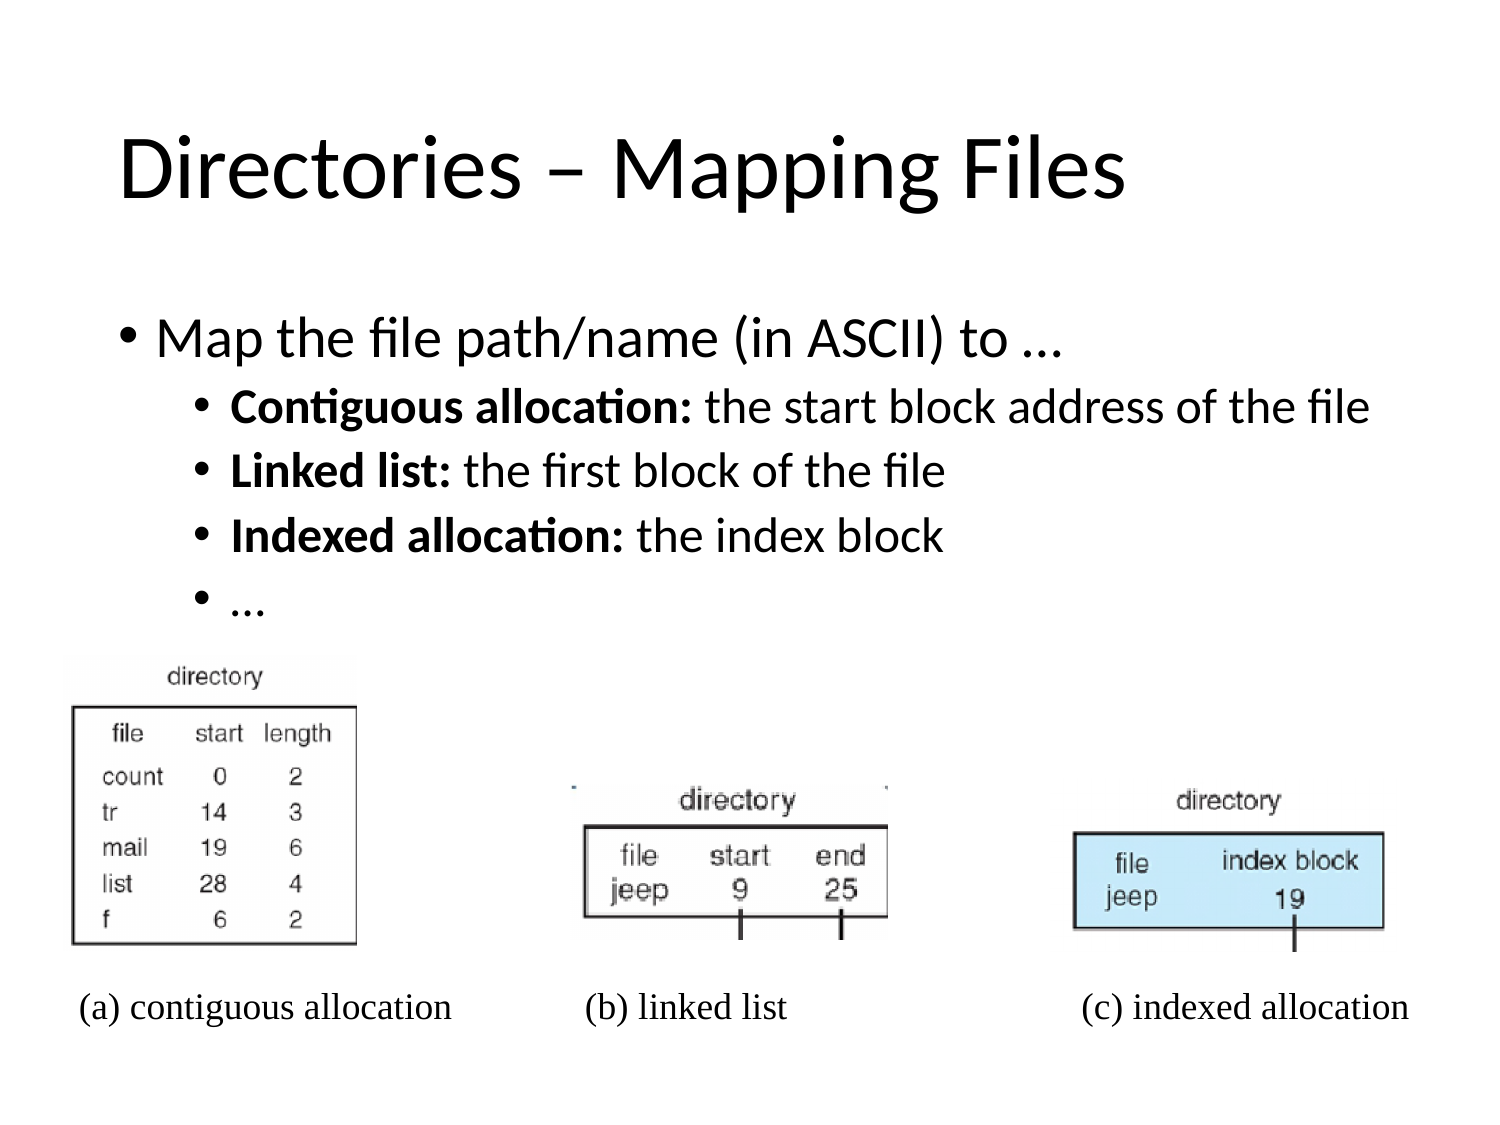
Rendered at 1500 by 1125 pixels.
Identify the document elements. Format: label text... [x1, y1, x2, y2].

picture [1049, 777, 1398, 953]
list Map the file path/name (in ASCII) to … Contiguous allocation: the start block address of the file Linked list: the first block of the file Indexed allocation: the index block … [103, 299, 1437, 974]
picture [63, 655, 357, 952]
picture [570, 783, 888, 940]
text_box (a) contiguous allocation (b) linked list (c) indexed allocation [63, 974, 1469, 1036]
title Directories – Mapping Files [103, 59, 1500, 278]
